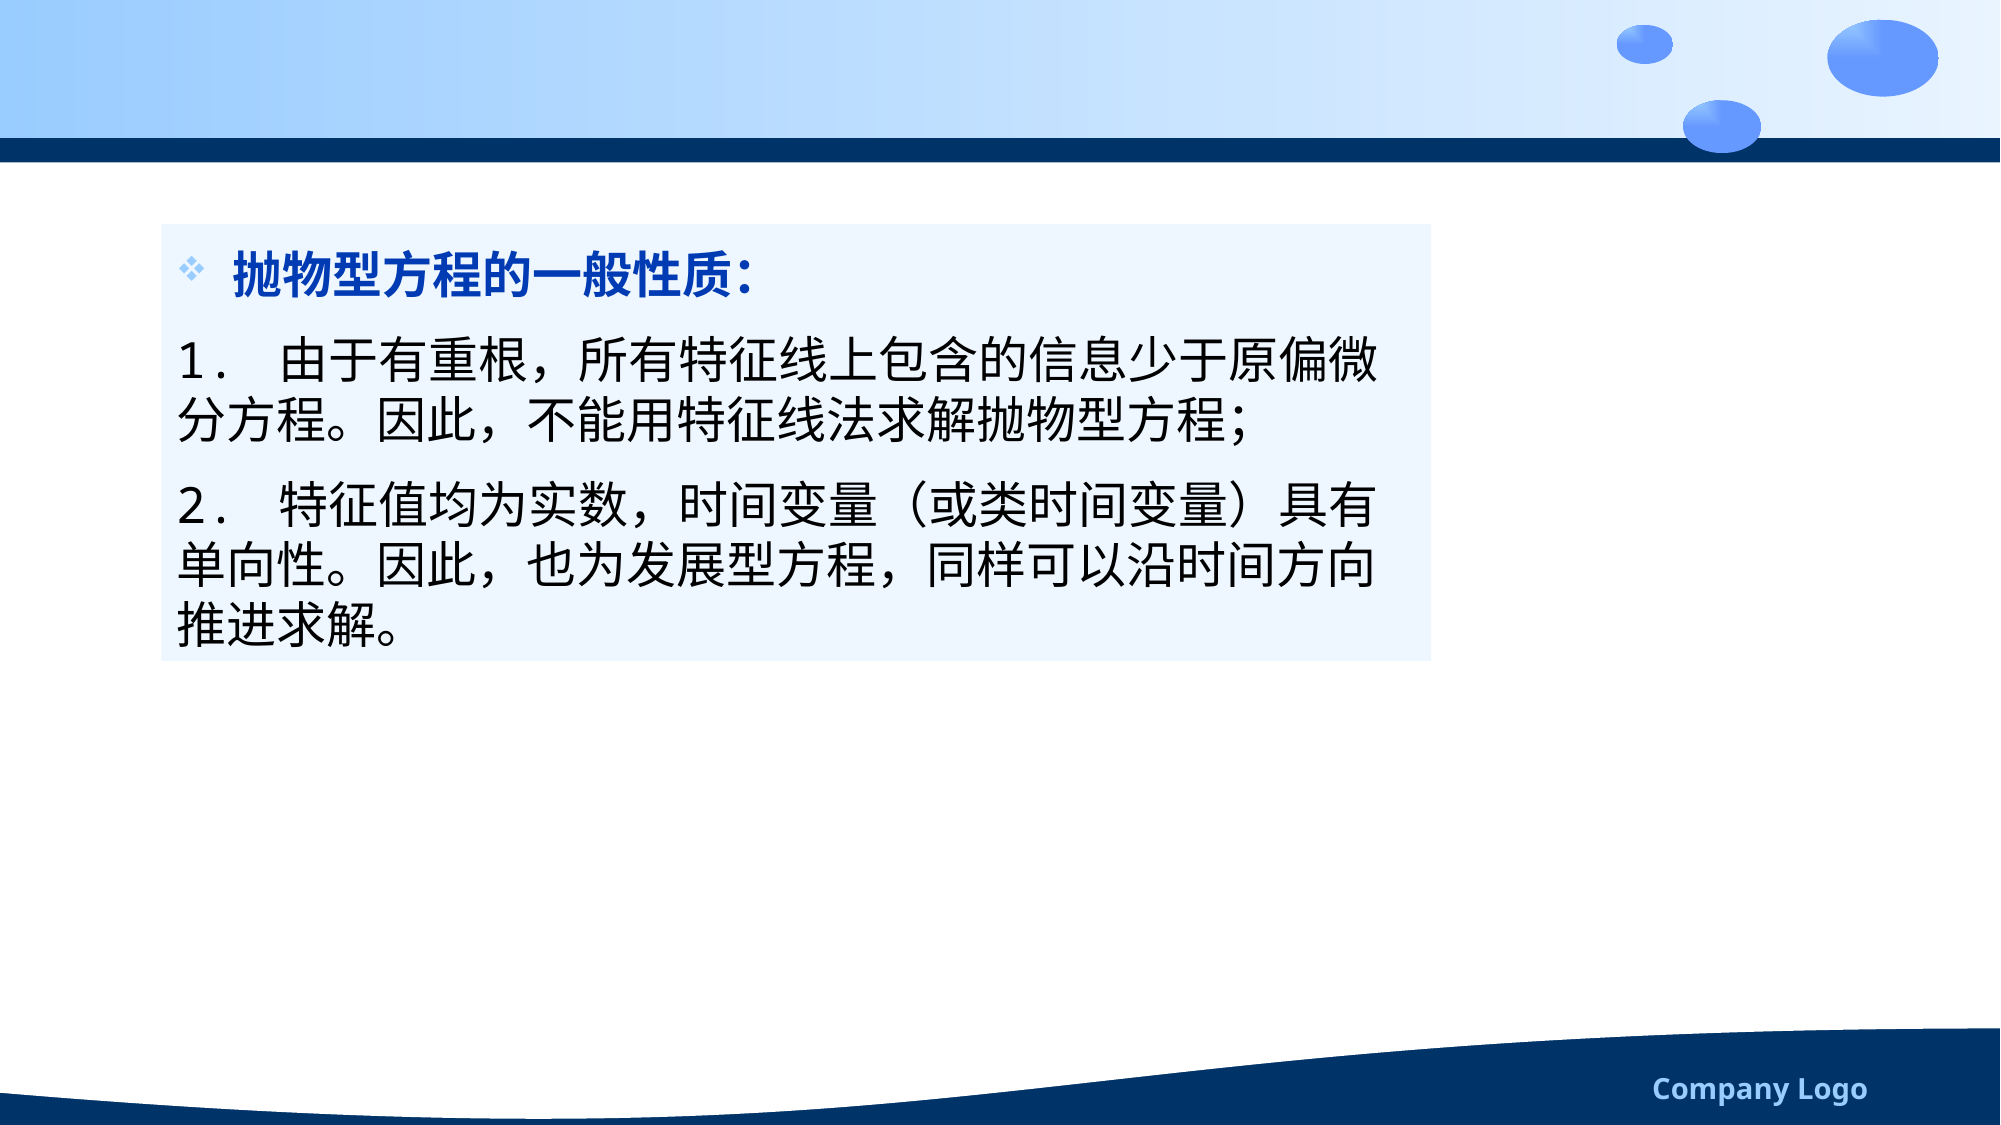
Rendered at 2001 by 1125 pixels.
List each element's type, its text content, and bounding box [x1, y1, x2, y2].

text_box 抛物型方程的一般性质： 1. 由于有重根，所有特征线上包含的信息少于原偏微分方程。因此，不能用特征线法求解抛物型方程； 2. 特征值均为实数，时间变量（或类时间变量）具有单向性。因此，也为发展型方程，同样可以沿时间方向推进求解。 [161, 224, 1432, 661]
footer Company Logo [1283, 1062, 1884, 1113]
